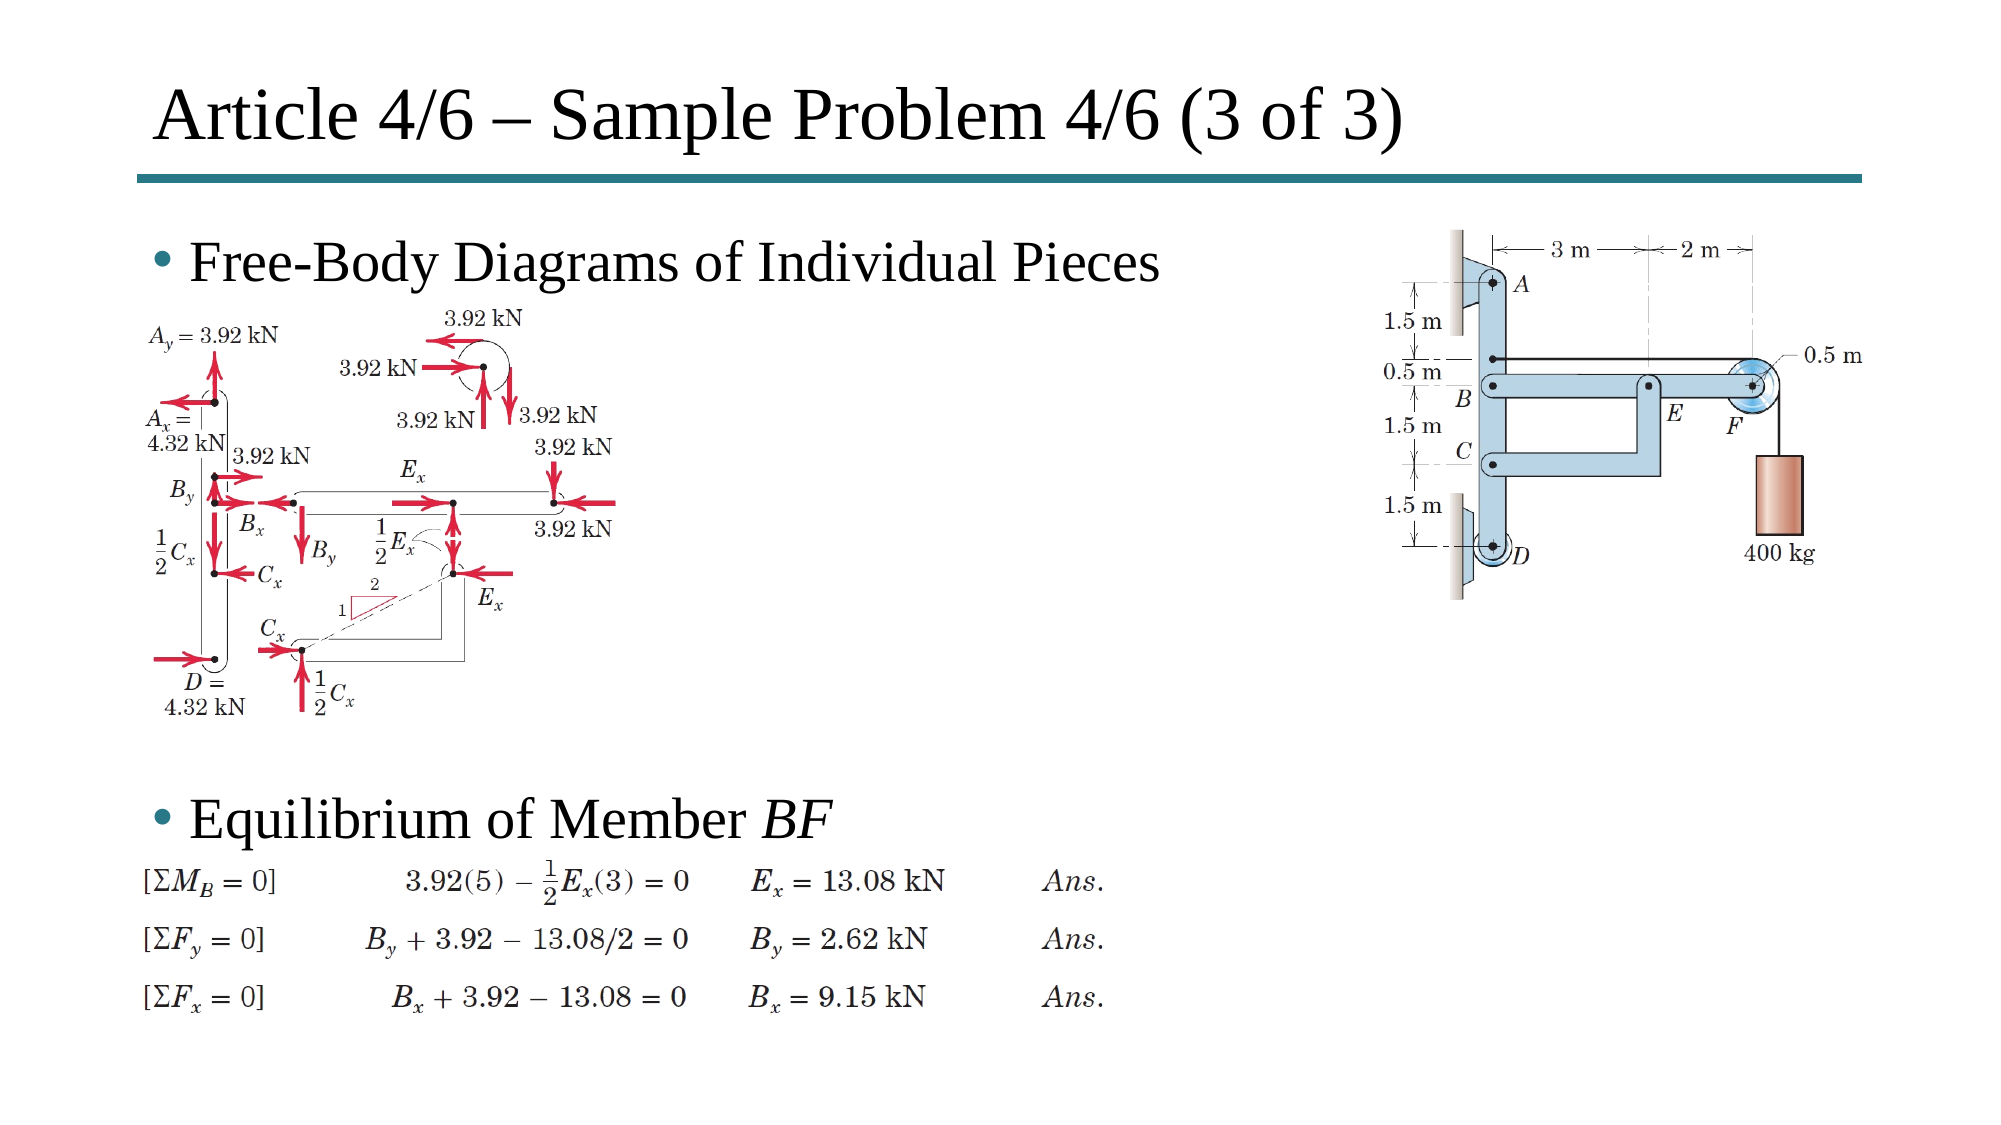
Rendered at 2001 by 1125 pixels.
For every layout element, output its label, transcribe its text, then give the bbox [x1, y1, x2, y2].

title Article 4/6 – Sample Problem 4/6 (3 of 3) [137, 59, 1863, 170]
list Free-Body Diagrams of Individual Pieces Equilibrium of Member BF [137, 223, 1863, 1091]
picture [1374, 223, 1863, 602]
picture [137, 306, 618, 724]
picture [137, 860, 1113, 1024]
